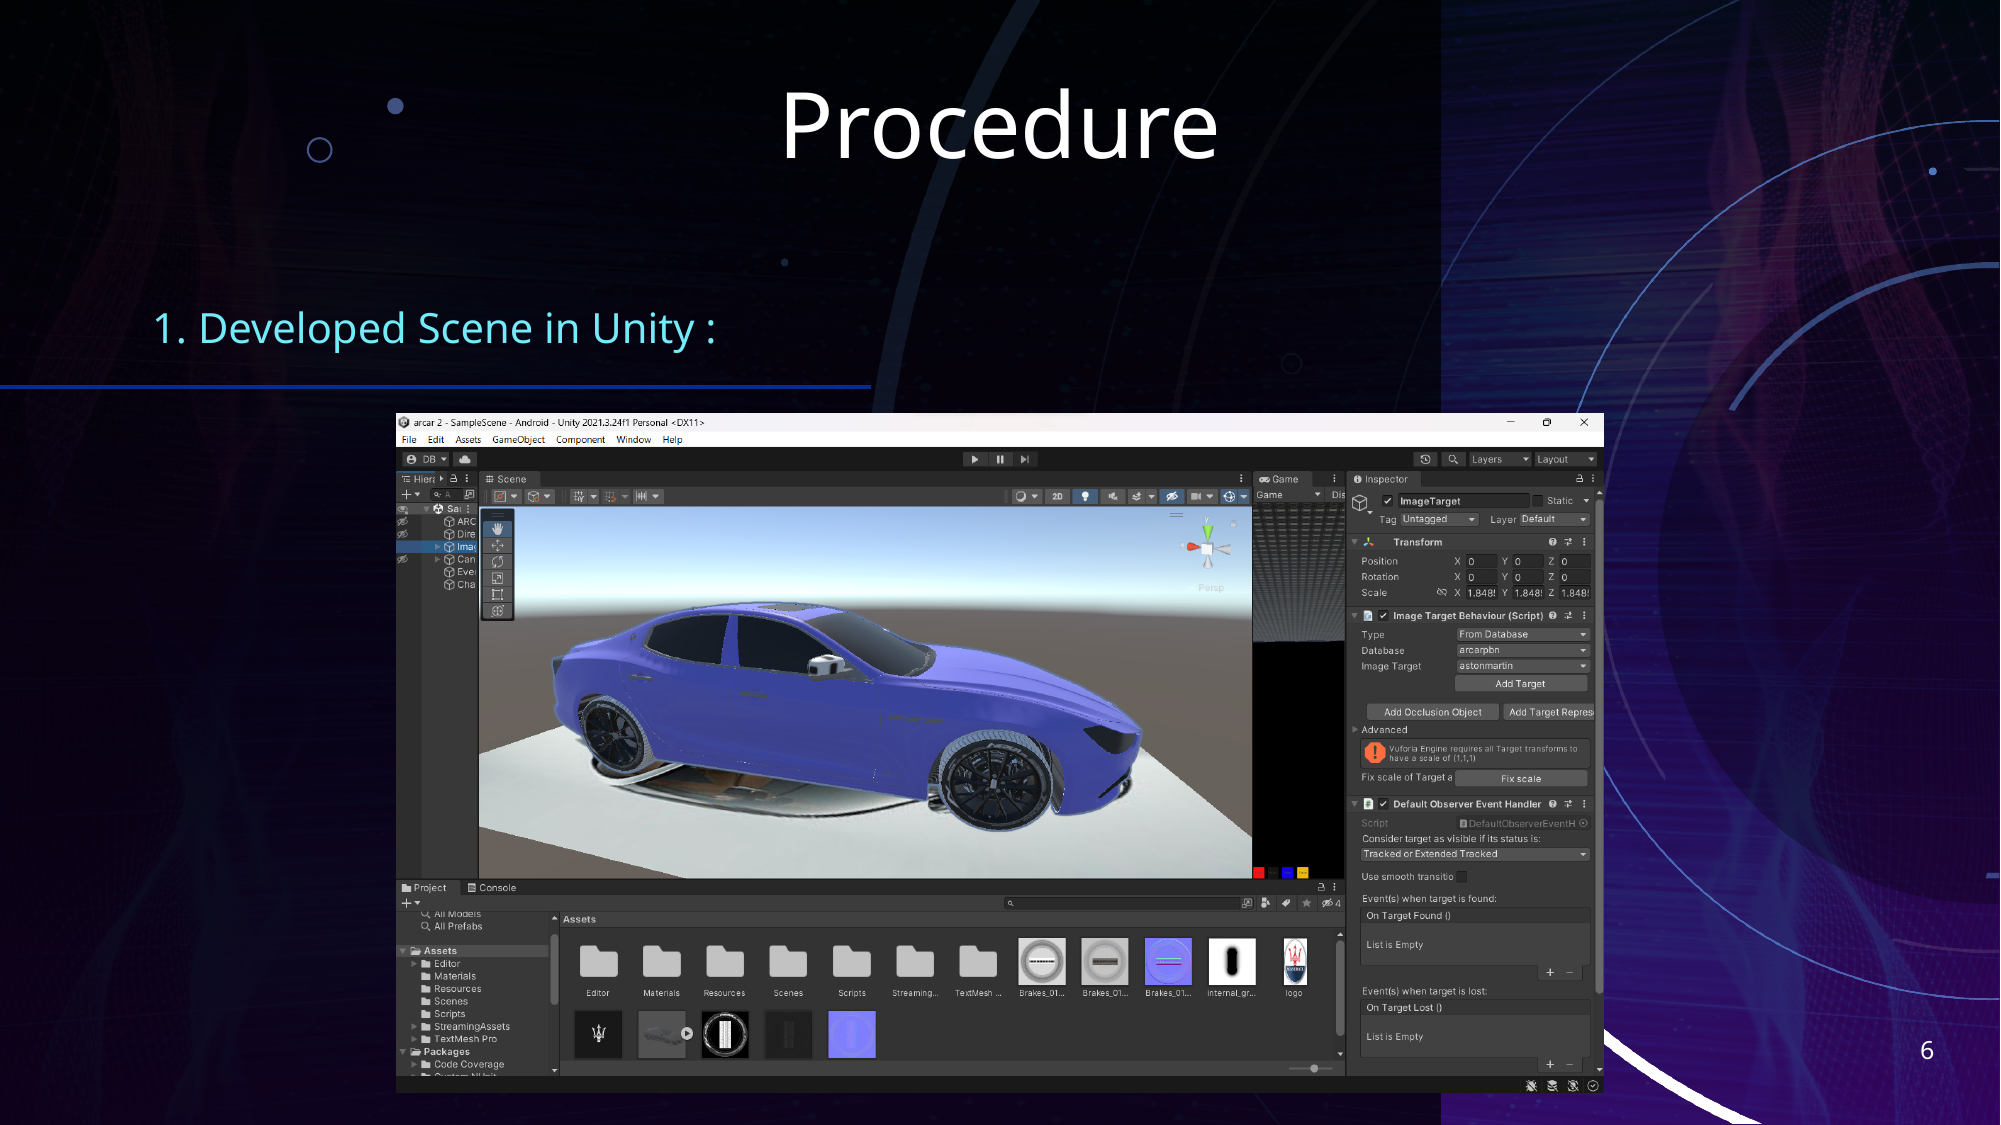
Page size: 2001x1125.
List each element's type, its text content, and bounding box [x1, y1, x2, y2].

picture [396, 0, 2000, 1124]
slide_number 6 [1604, 1021, 1950, 1082]
title Procedure [433, 0, 1567, 187]
list 1. Developed Scene in Unity : [137, 274, 1268, 433]
